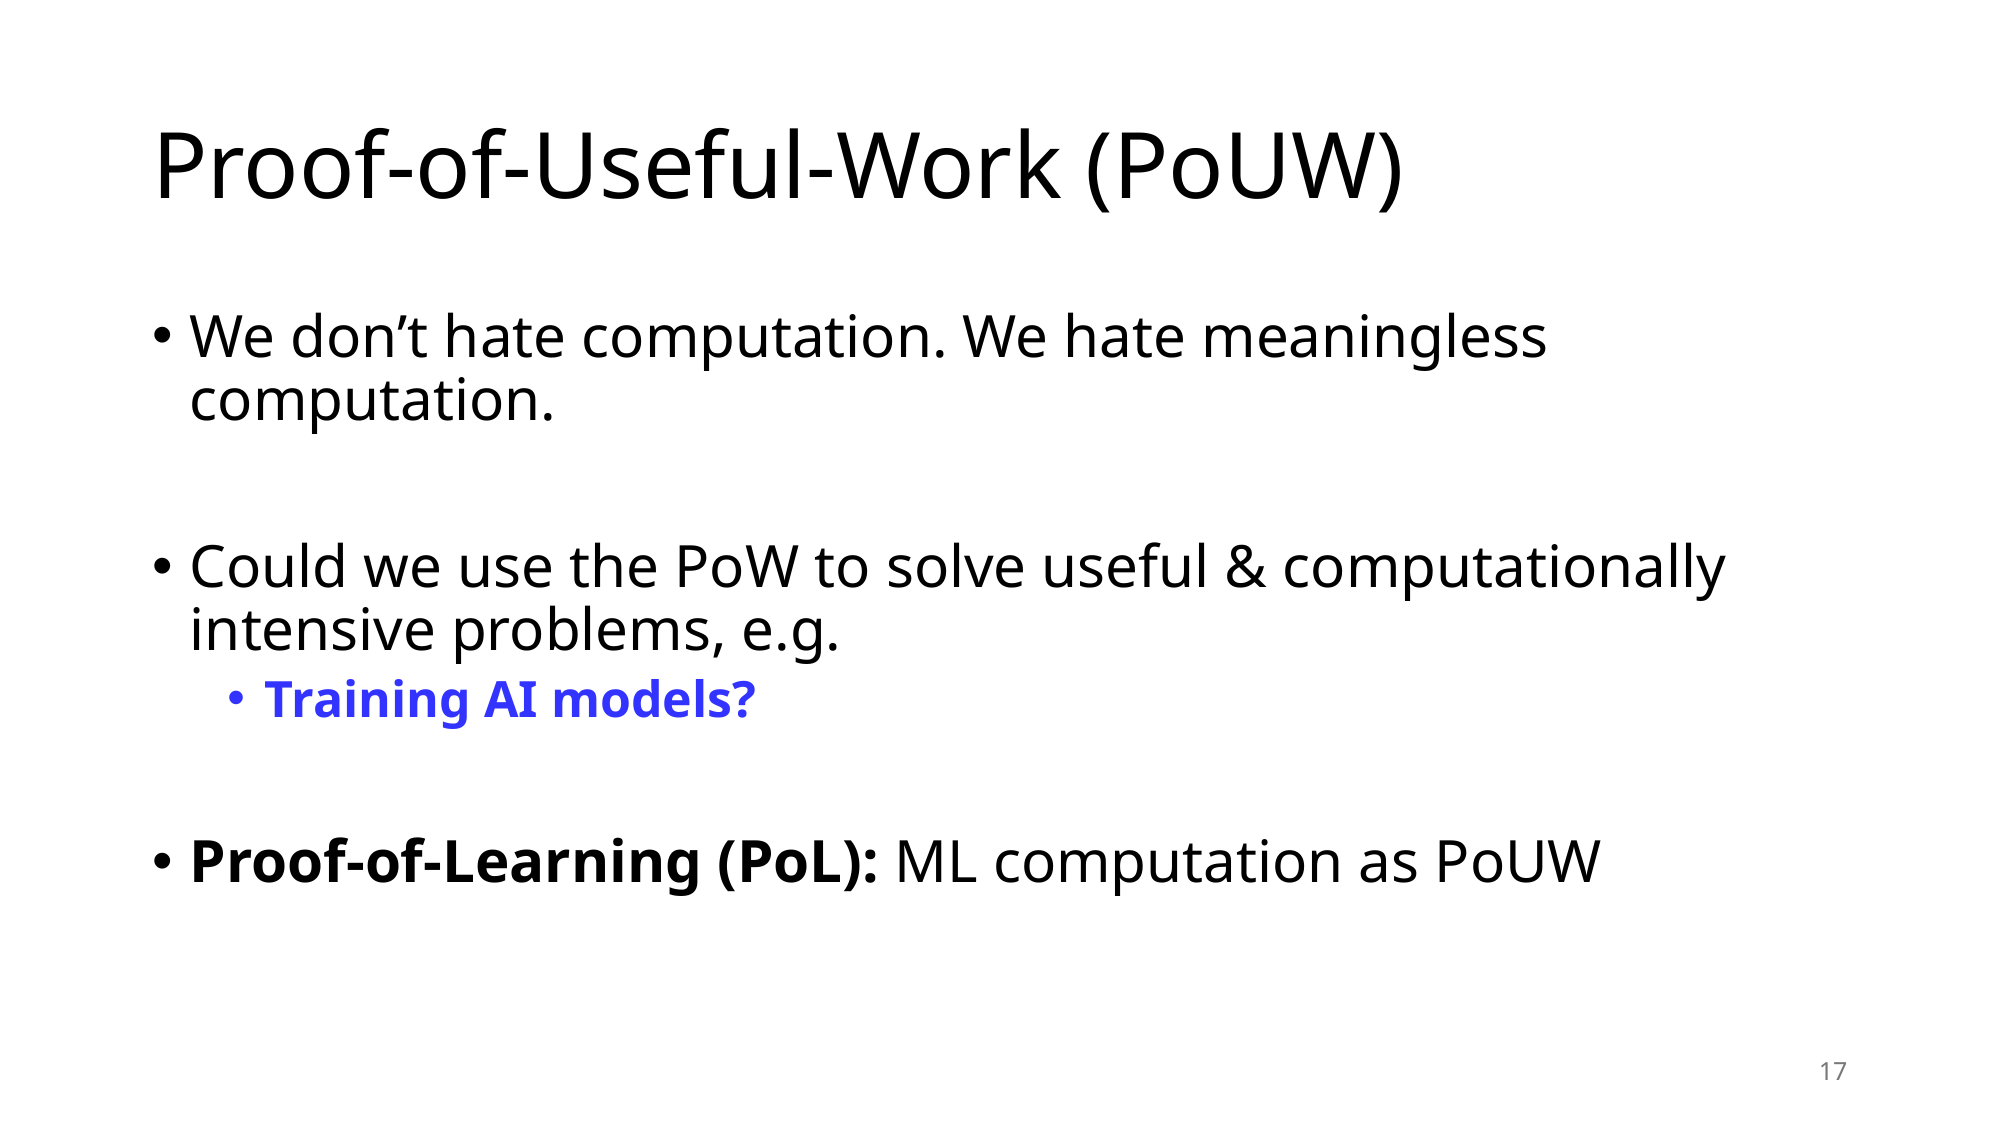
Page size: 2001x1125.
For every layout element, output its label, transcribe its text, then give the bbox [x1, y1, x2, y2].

list We don’t hate computation. We hate meaningless computation. Could we use the PoW to solve useful & computationally intensive problems, e.g. Training AI models? Proof-of-Learning (PoL): ML computation as PoUW [137, 299, 1863, 1014]
title Proof-of-Useful-Work (PoUW) [137, 59, 1863, 278]
slide_number 17 [1412, 1042, 1863, 1103]
